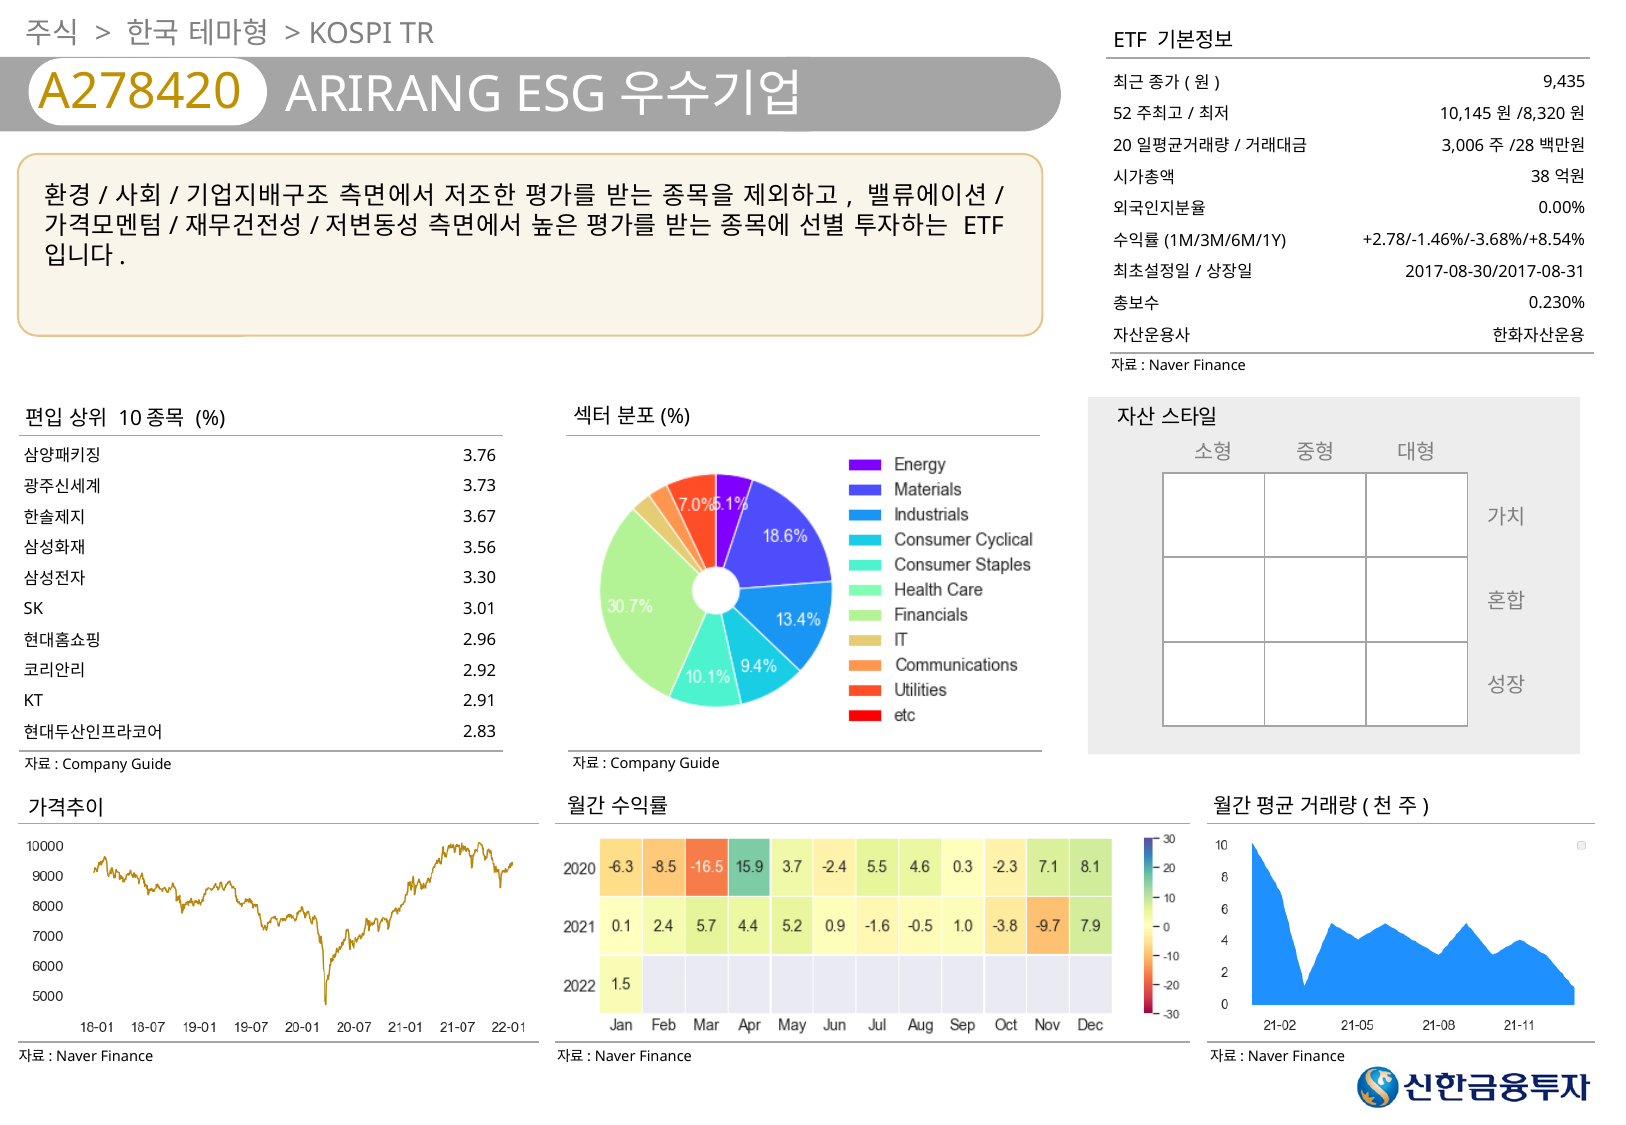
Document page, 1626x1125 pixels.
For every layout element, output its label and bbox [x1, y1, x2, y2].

table_cell [1108, 192, 1319, 222]
table_cell [1108, 129, 1319, 159]
table_cell [420, 686, 501, 715]
table_cell [1108, 256, 1319, 285]
table_cell [19, 532, 419, 561]
table_header [19, 440, 419, 467]
table_cell [420, 624, 501, 653]
table_cell [1321, 100, 1591, 127]
list [1207, 787, 1595, 824]
table_cell [1321, 319, 1591, 349]
table_cell [1108, 287, 1319, 317]
table_cell [420, 716, 501, 745]
table_cell [1108, 100, 1319, 127]
table_header [1108, 66, 1319, 94]
table_cell [1108, 319, 1319, 349]
table_cell [1108, 224, 1319, 254]
table_cell [420, 594, 501, 622]
table_cell [1321, 129, 1591, 159]
picture [17, 830, 539, 1038]
table_cell [19, 563, 419, 592]
table_cell [19, 655, 419, 684]
table_cell [420, 655, 501, 684]
picture [1355, 1064, 1593, 1110]
list [29, 165, 1026, 325]
table_cell [19, 624, 419, 653]
table_cell [1321, 192, 1591, 222]
picture [567, 437, 1043, 745]
table_cell [1108, 161, 1319, 191]
table_cell [420, 501, 501, 530]
table_cell [19, 473, 419, 500]
table_cell [19, 716, 419, 745]
table_cell [1321, 287, 1591, 317]
table_cell [19, 594, 419, 622]
table_cell [420, 473, 501, 500]
table_cell [19, 501, 419, 530]
table_cell [420, 532, 501, 561]
table_cell [19, 686, 419, 715]
table_cell [1321, 224, 1591, 254]
picture [554, 830, 1188, 1038]
table_cell [1321, 161, 1591, 191]
list [10, 4, 1345, 122]
list [567, 397, 1043, 433]
table_cell [420, 563, 501, 592]
table_header [420, 440, 501, 467]
table_header [1321, 66, 1591, 94]
picture [1206, 830, 1595, 1038]
table_cell [1321, 256, 1591, 285]
